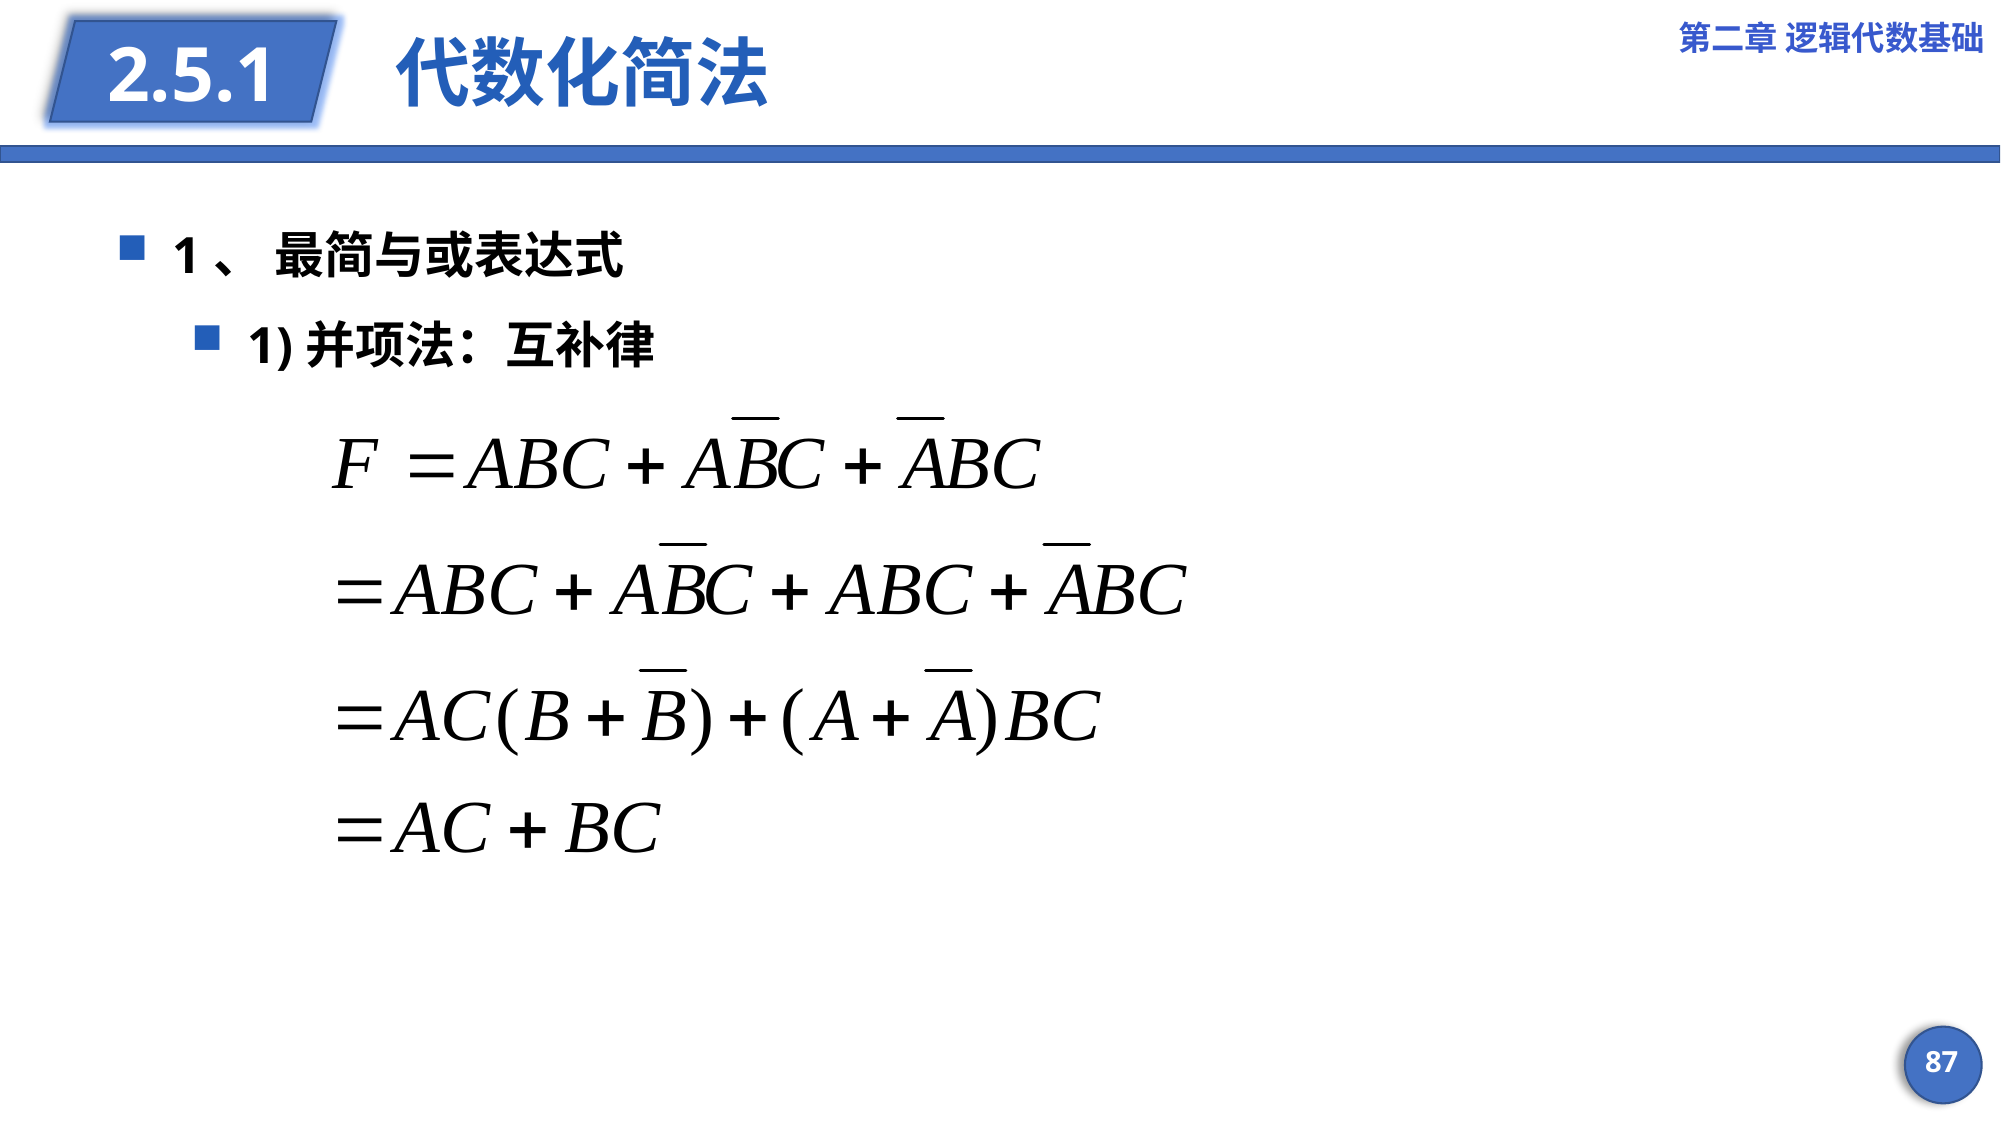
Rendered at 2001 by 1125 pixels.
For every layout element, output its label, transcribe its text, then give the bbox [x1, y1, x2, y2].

footer 第二章 逻辑代数基础 [1659, 0, 2000, 83]
slide_number 87 [1895, 1033, 1989, 1094]
text_box 2.5.1 [48, 20, 338, 123]
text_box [318, 398, 1205, 872]
title 代数化简法 [380, 16, 850, 137]
